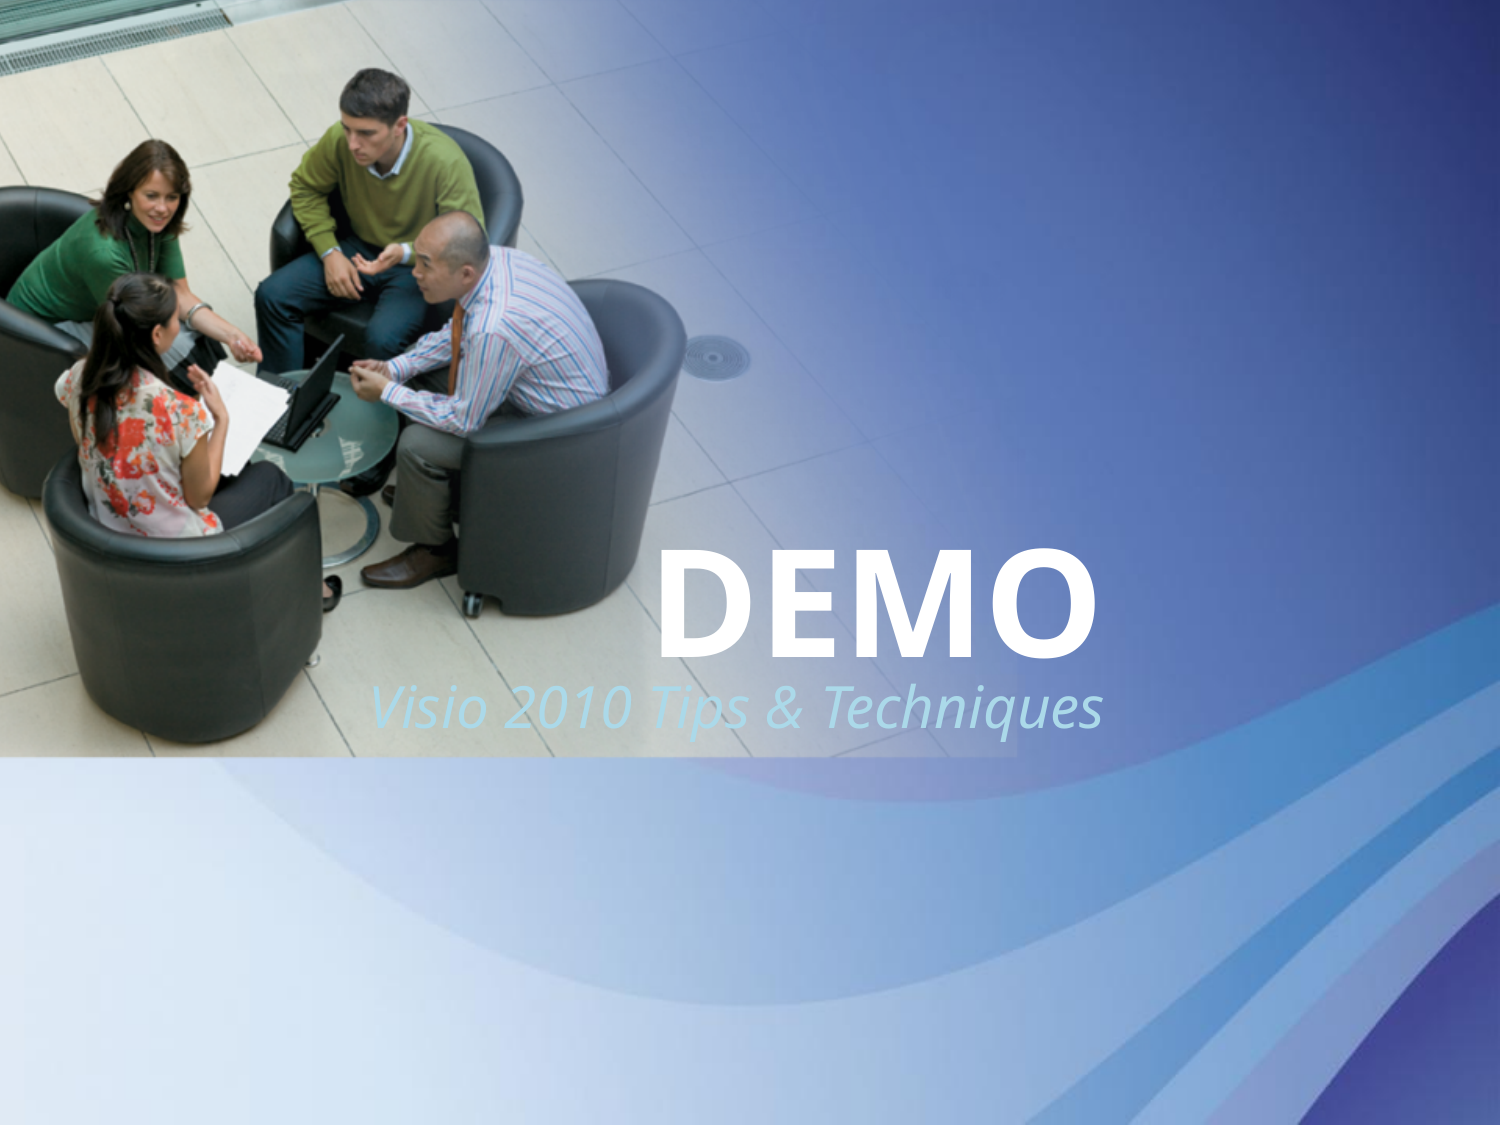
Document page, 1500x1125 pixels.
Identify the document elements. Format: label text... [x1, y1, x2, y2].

title DEMO [353, 538, 1120, 657]
picture [0, 0, 1500, 1125]
list Visio 2010 Tips & Techniques [353, 658, 1121, 748]
